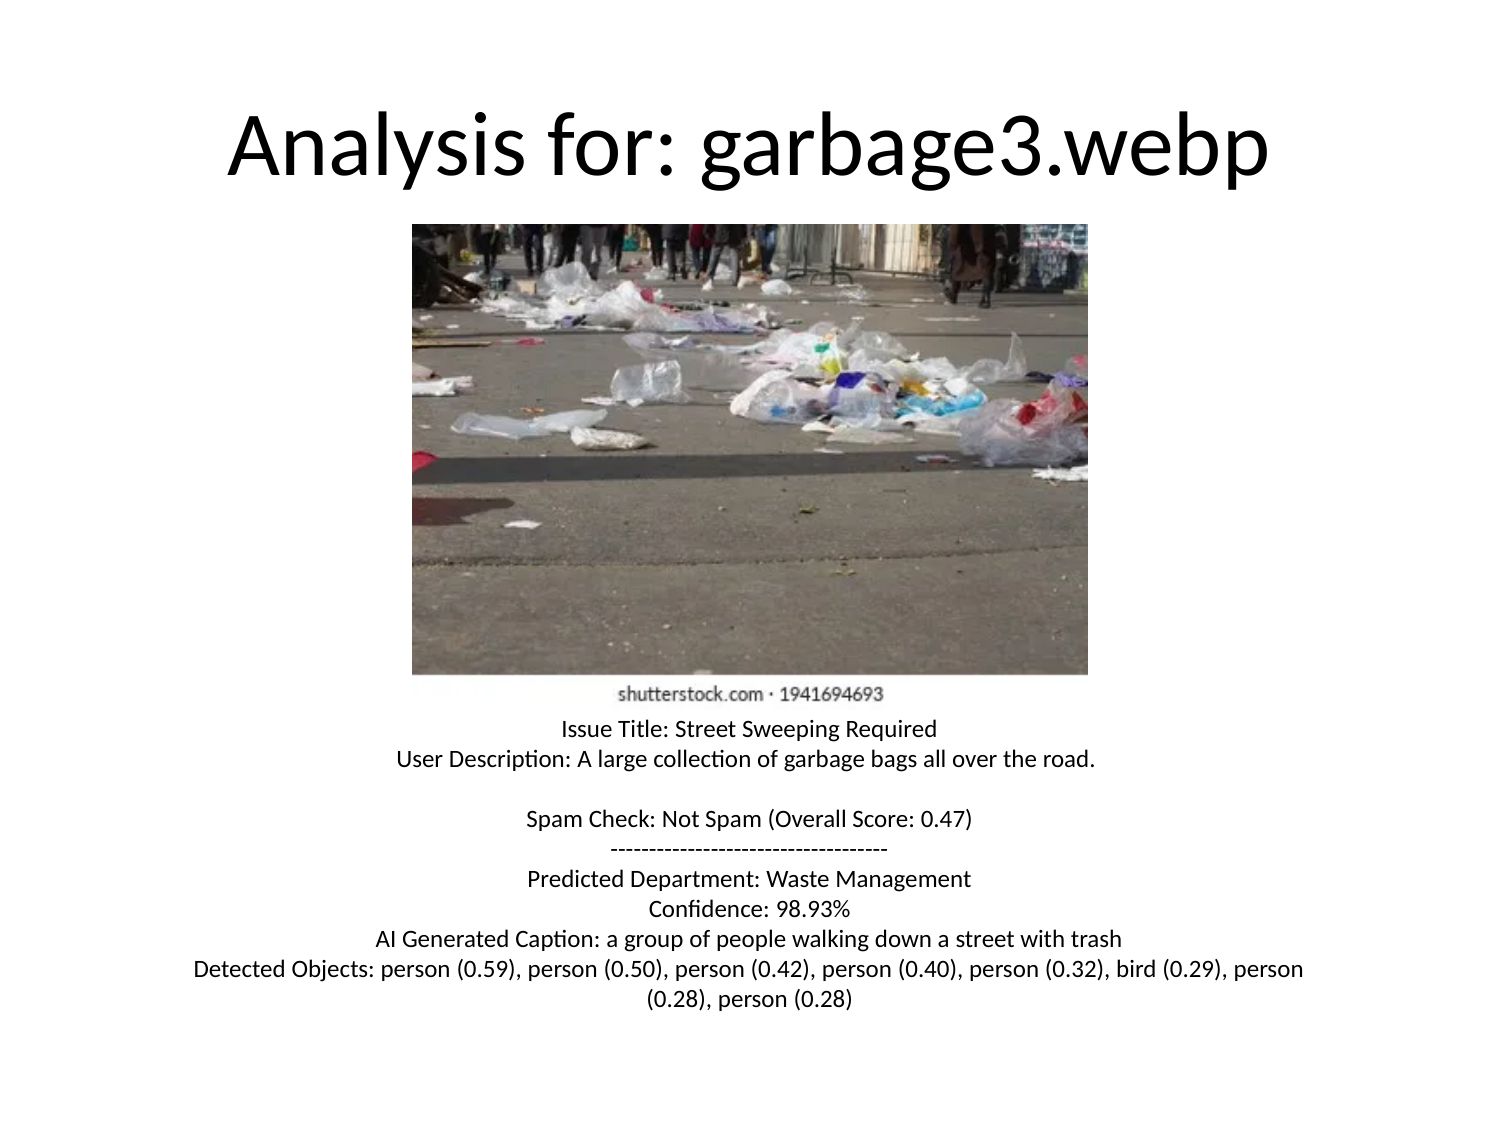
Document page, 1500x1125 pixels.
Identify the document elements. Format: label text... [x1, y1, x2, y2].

picture [412, 224, 1088, 710]
text_box Issue Title: Street Sweeping Required User Description: A large collection of garbage bags all over the road. Spam Check: Not Spam (Overall Score: 0.47) ------------------------------------ Predicted Department: Waste Management Confidence: 98.93% AI Generated Caption: a group of people walking down a street with trash Detected Objects: person (0.59), person (0.50), person (0.42), person (0.40), person (0.32), bird (0.29), person (0.28), person (0.28) [149, 674, 1350, 1050]
title Analysis for: garbage3.webp [75, 45, 1425, 233]
